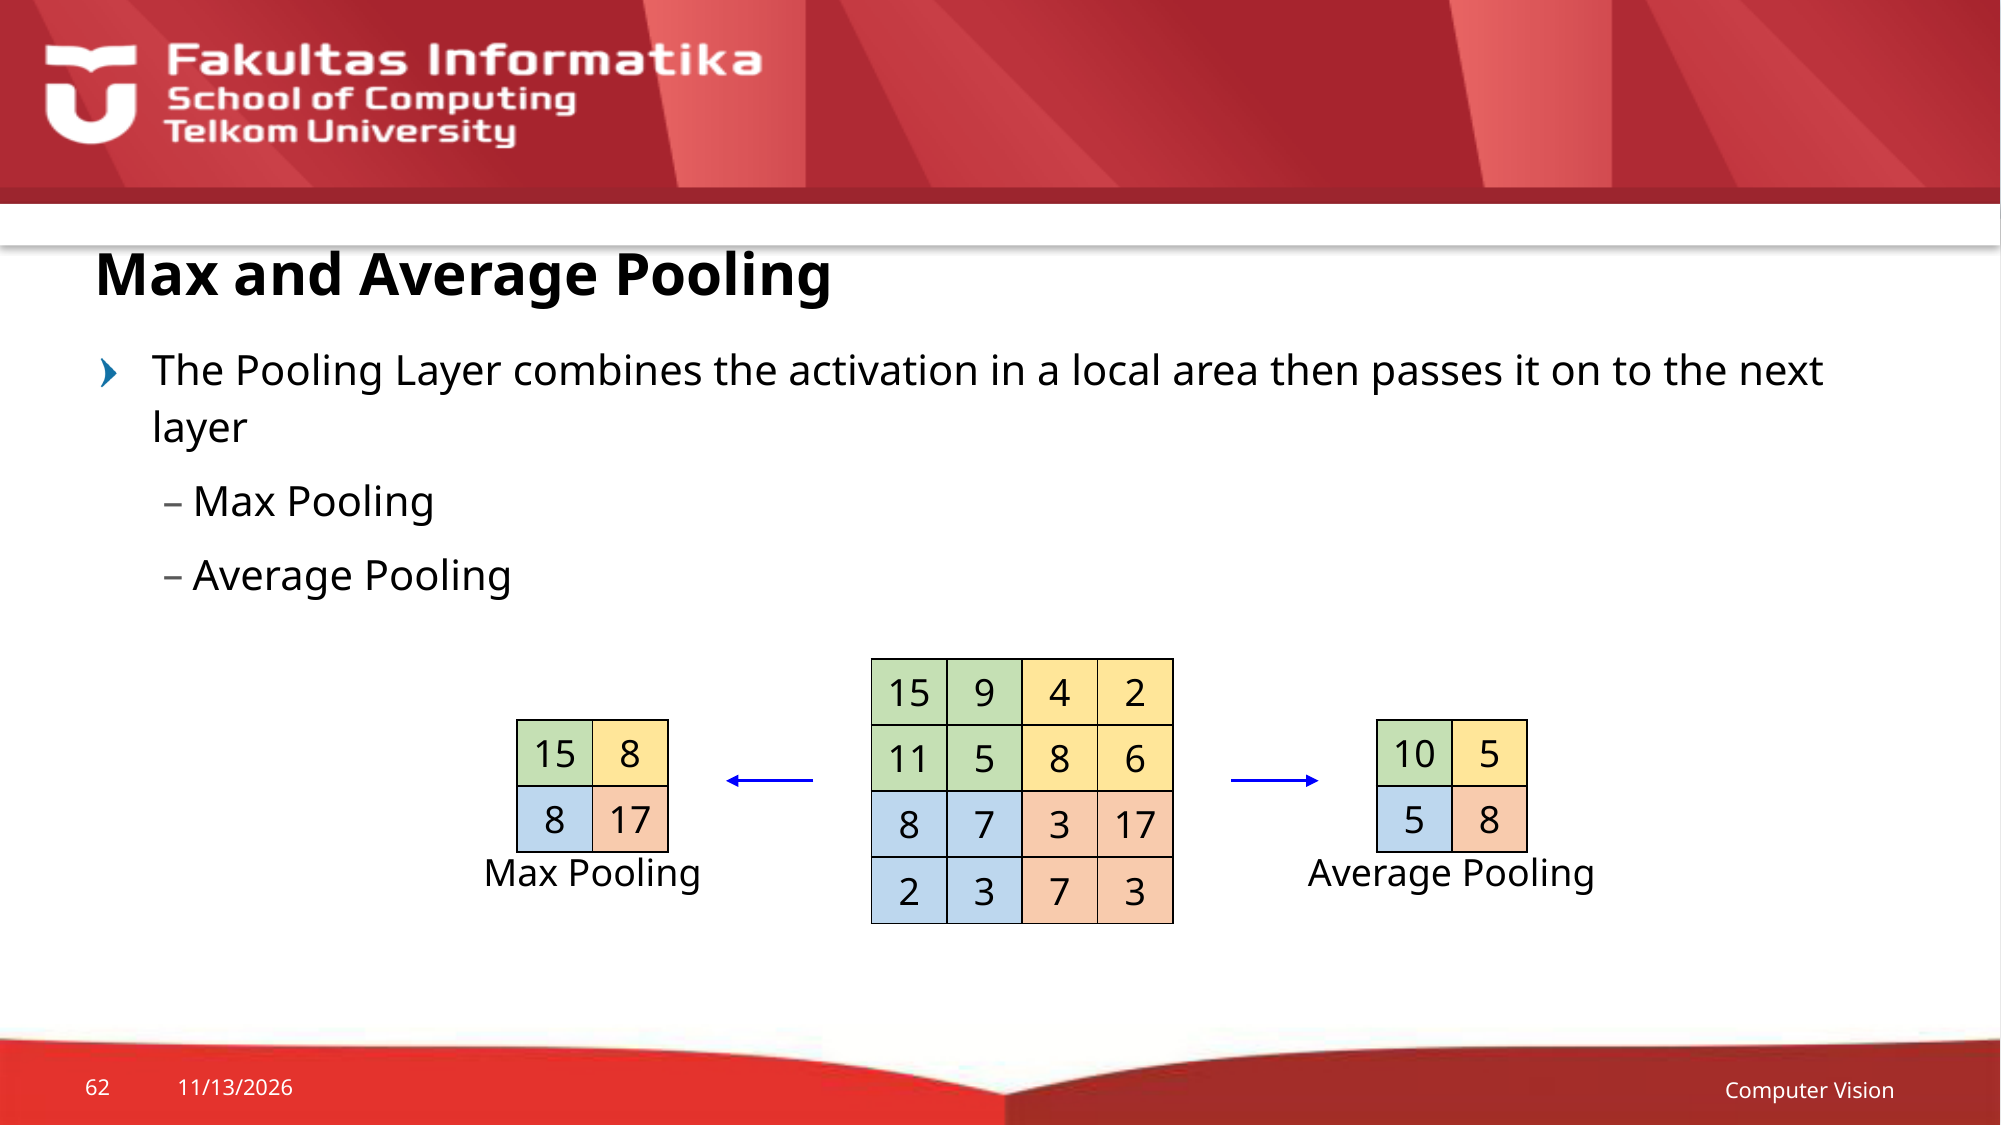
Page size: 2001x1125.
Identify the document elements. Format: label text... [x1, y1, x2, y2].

table_cell 8 [518, 787, 592, 841]
table_header 15 [518, 721, 592, 785]
slide_number 62 [85, 1058, 164, 1119]
list The Pooling Layer combines the activation in a local area then passes it on to the next layer Max Pooling Average Pooling [80, 329, 1902, 990]
slide_number 18-Sep-20 [177, 1058, 537, 1119]
table_cell 8 [872, 792, 946, 856]
table_cell 7 [948, 792, 1021, 856]
table_cell 3 [948, 858, 1021, 923]
table_header 9 [948, 660, 1021, 724]
table_cell 3 [1098, 858, 1172, 923]
picture [0, 0, 2001, 1125]
text_box Average Pooling [1293, 841, 1611, 901]
table_cell 5 [1378, 787, 1451, 841]
table_cell 8 [1023, 726, 1097, 790]
table_cell 11 [872, 726, 946, 790]
table_header 15 [872, 660, 946, 724]
table_cell 6 [1098, 726, 1172, 790]
table_header 10 [1378, 721, 1451, 785]
list Computer Vision [1185, 1058, 1911, 1119]
table_cell 17 [1098, 792, 1172, 856]
picture [95, 349, 120, 389]
table_header 2 [1098, 660, 1172, 724]
table_cell 2 [872, 858, 946, 923]
table_header 5 [1453, 721, 1526, 785]
title Max and Average Pooling [79, 219, 1901, 325]
table_header 8 [593, 721, 667, 785]
table_cell 8 [1453, 787, 1526, 841]
table_cell 17 [593, 787, 667, 841]
table_cell 3 [1023, 792, 1097, 856]
table_cell 5 [948, 726, 1021, 790]
table_cell 7 [1023, 858, 1097, 923]
text_box Max Pooling [468, 841, 717, 901]
table_header 4 [1023, 660, 1097, 724]
